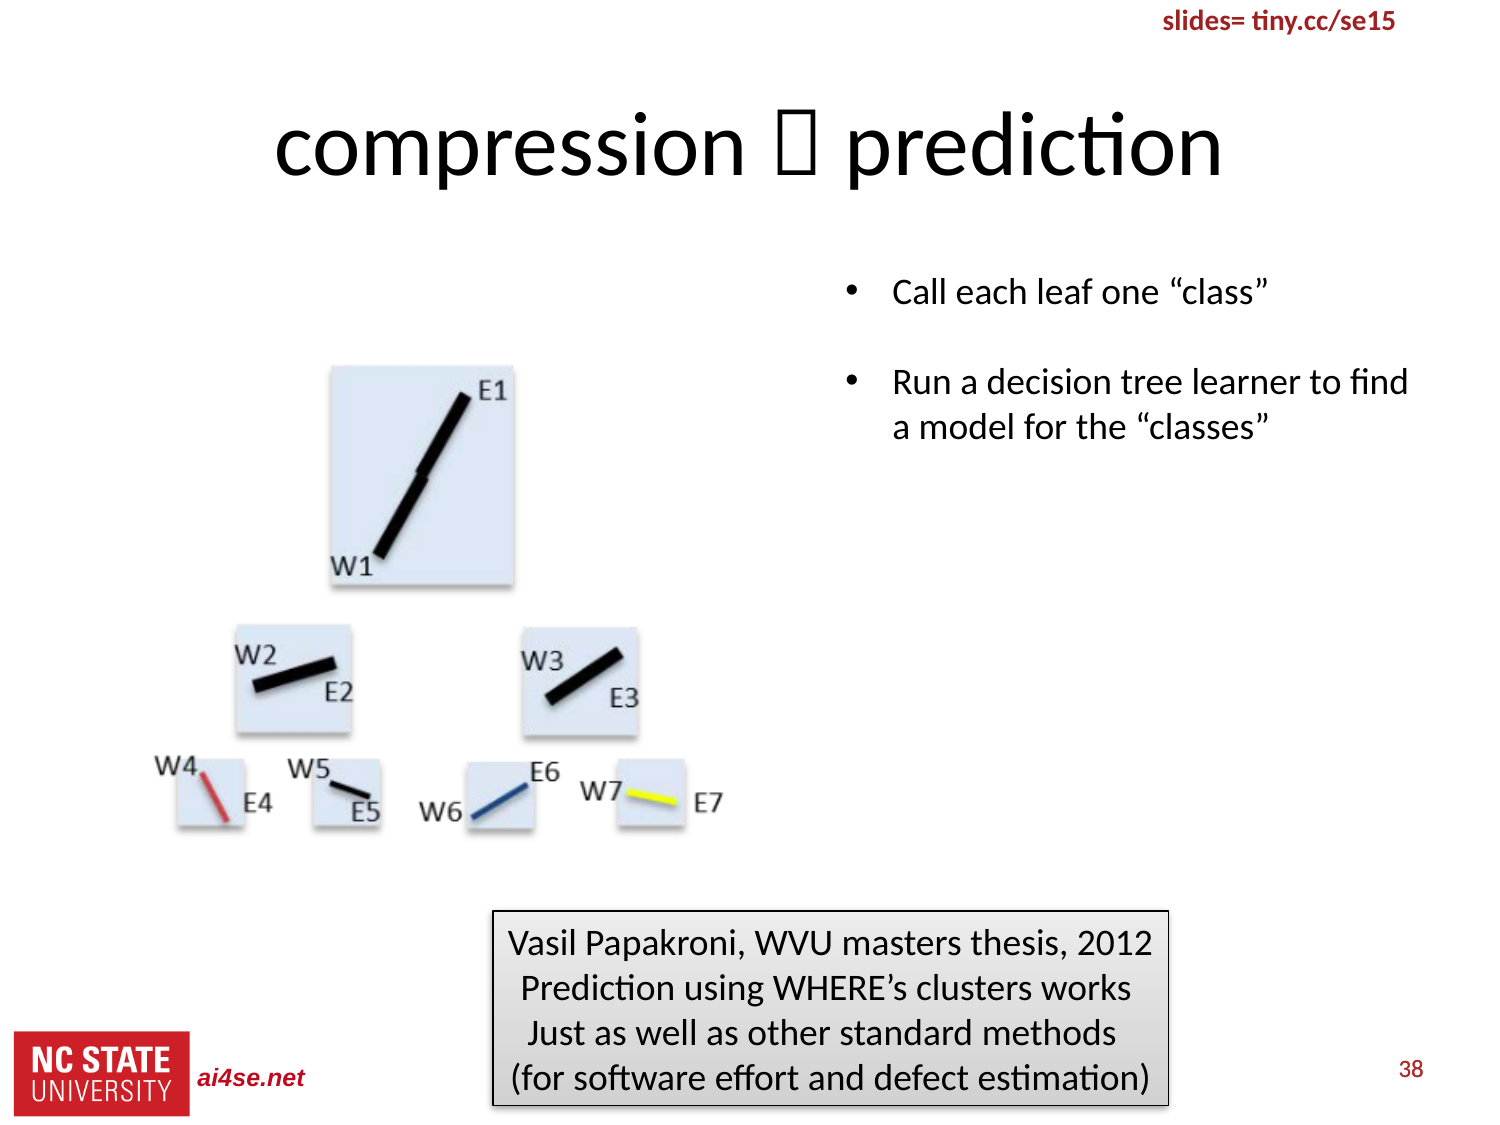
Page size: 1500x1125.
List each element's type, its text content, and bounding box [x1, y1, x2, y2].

picture [74, 317, 751, 850]
title compression  prediction [75, 45, 1425, 233]
picture [13, 1030, 191, 1118]
text_box Call each leaf one “class” Run a decision tree learner to find a model for the “classes” [830, 259, 1451, 455]
text_box Vasil Papakroni, WVU masters thesis, 2012 Prediction using WHERE’s clusters works Just as well as other standard methods (for software effort and defect estimation) [492, 910, 1169, 1106]
